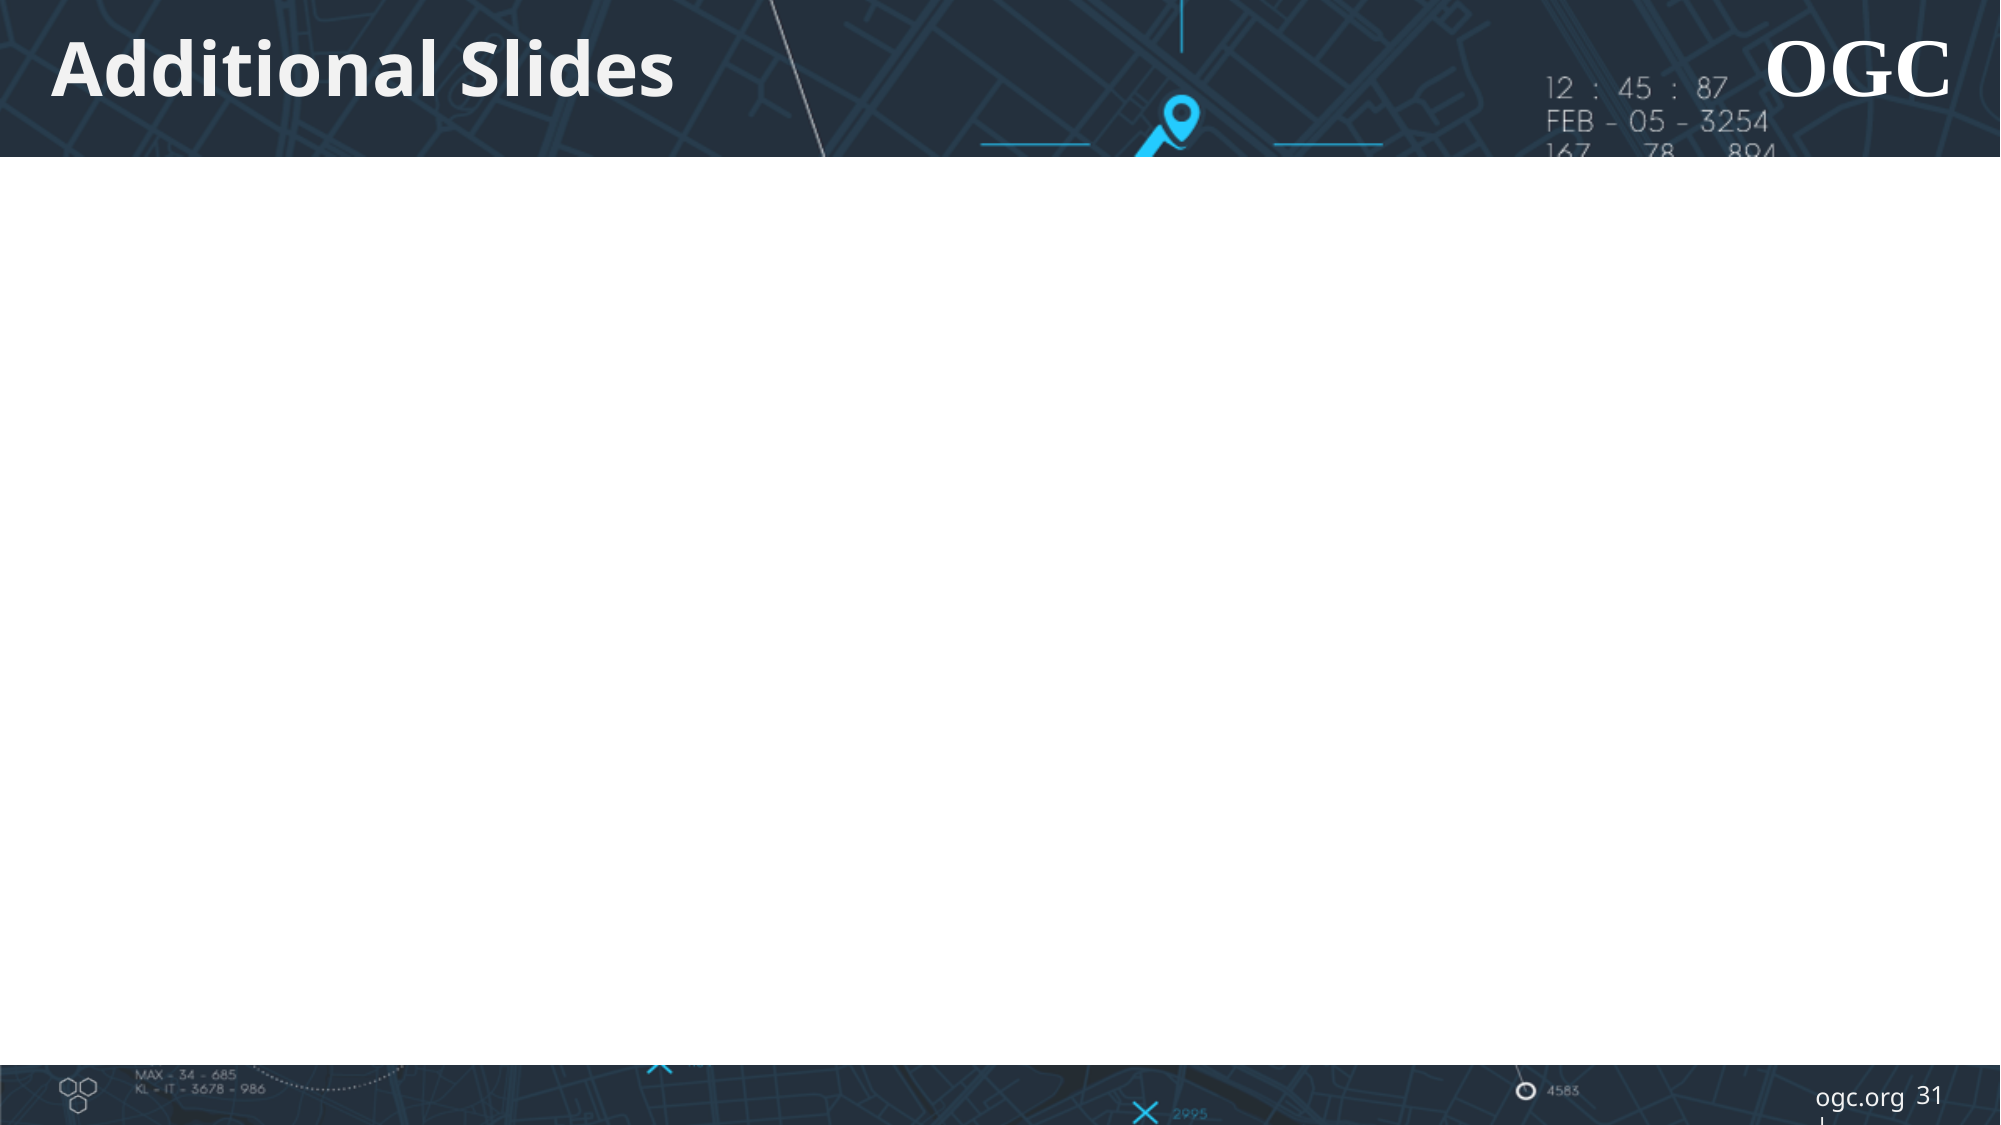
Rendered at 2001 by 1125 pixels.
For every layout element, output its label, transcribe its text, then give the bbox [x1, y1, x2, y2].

slide_number 31 [1772, 1073, 1960, 1121]
picture [51, 1069, 106, 1123]
title Additional Slides [36, 9, 1762, 135]
